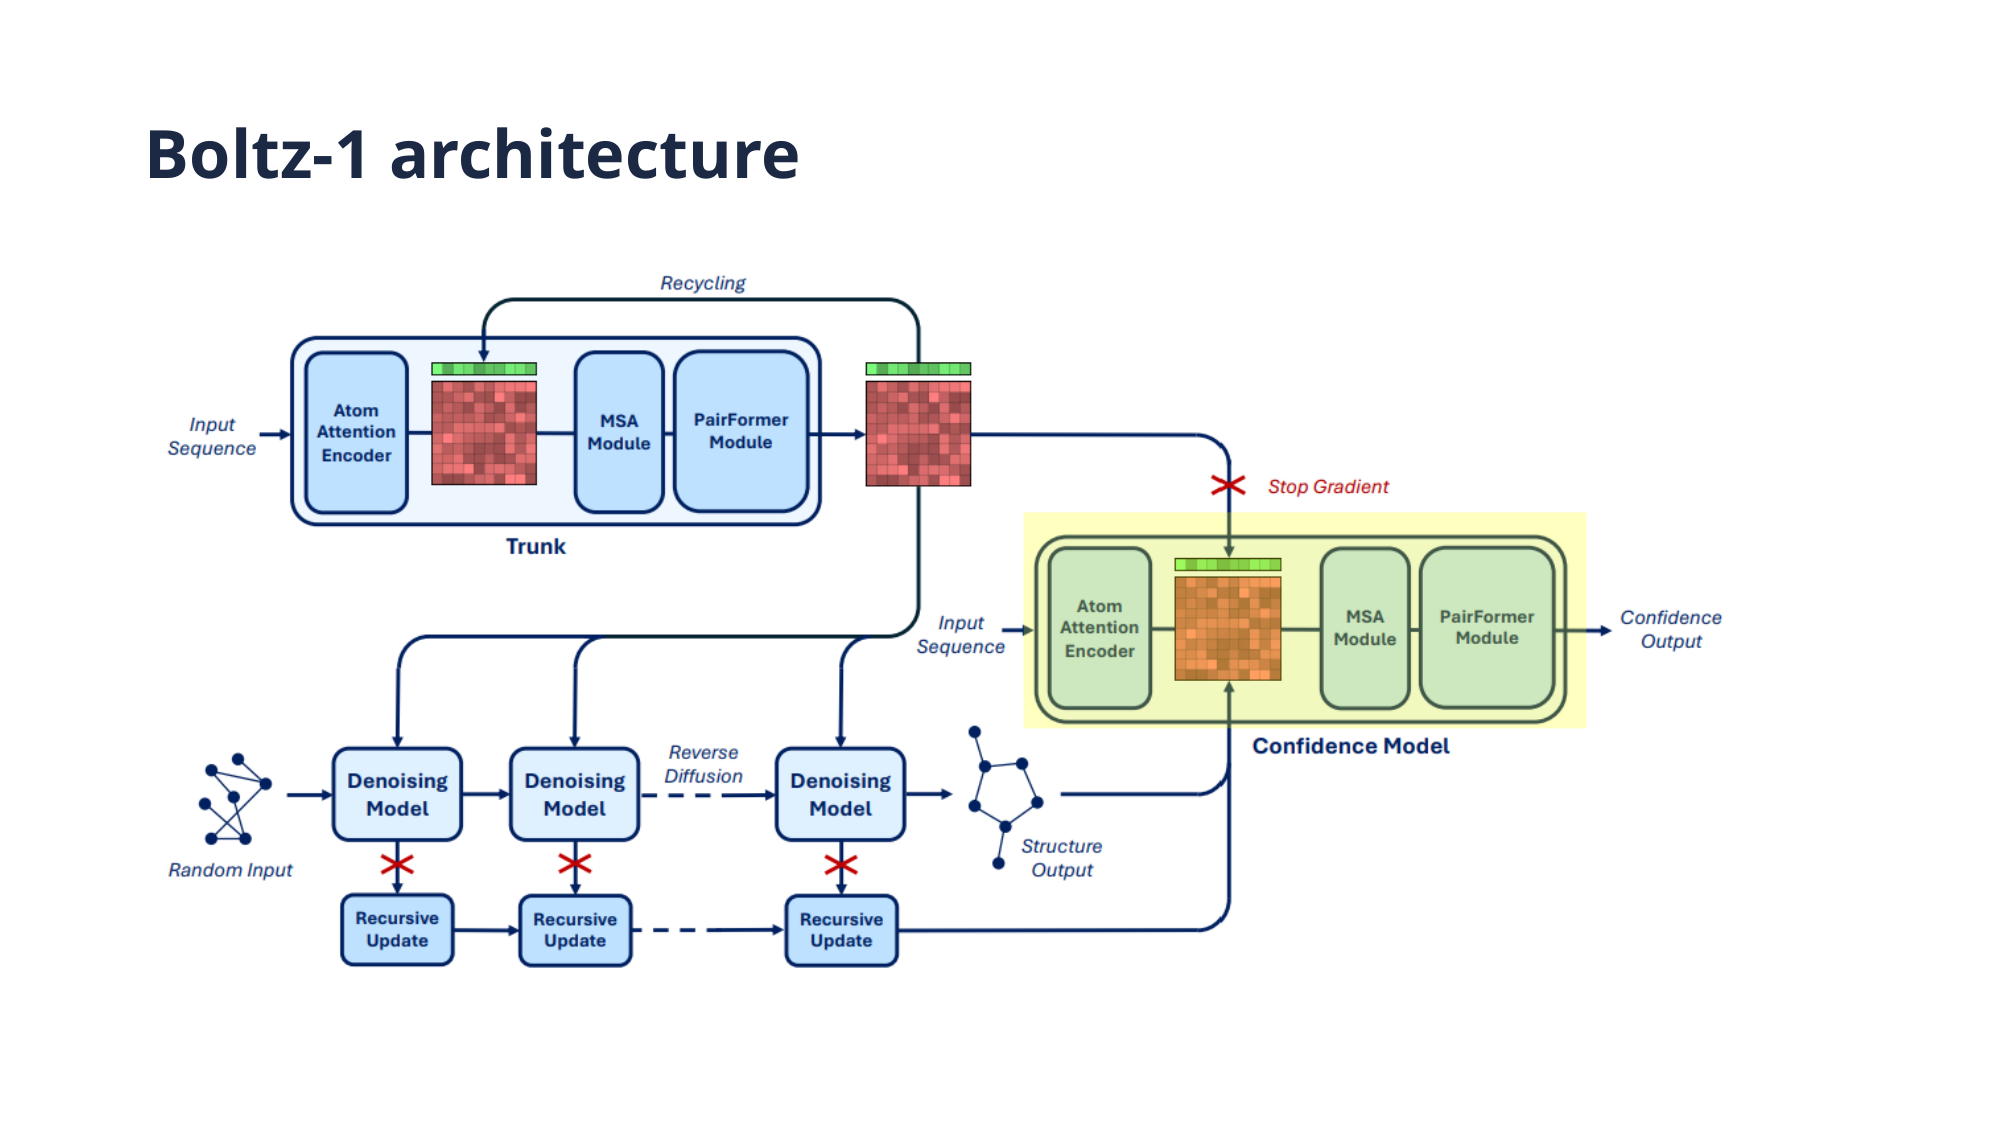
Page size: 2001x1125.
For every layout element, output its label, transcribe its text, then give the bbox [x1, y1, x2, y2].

title Boltz-1 architecture [129, 98, 1871, 217]
picture [148, 254, 1749, 989]
